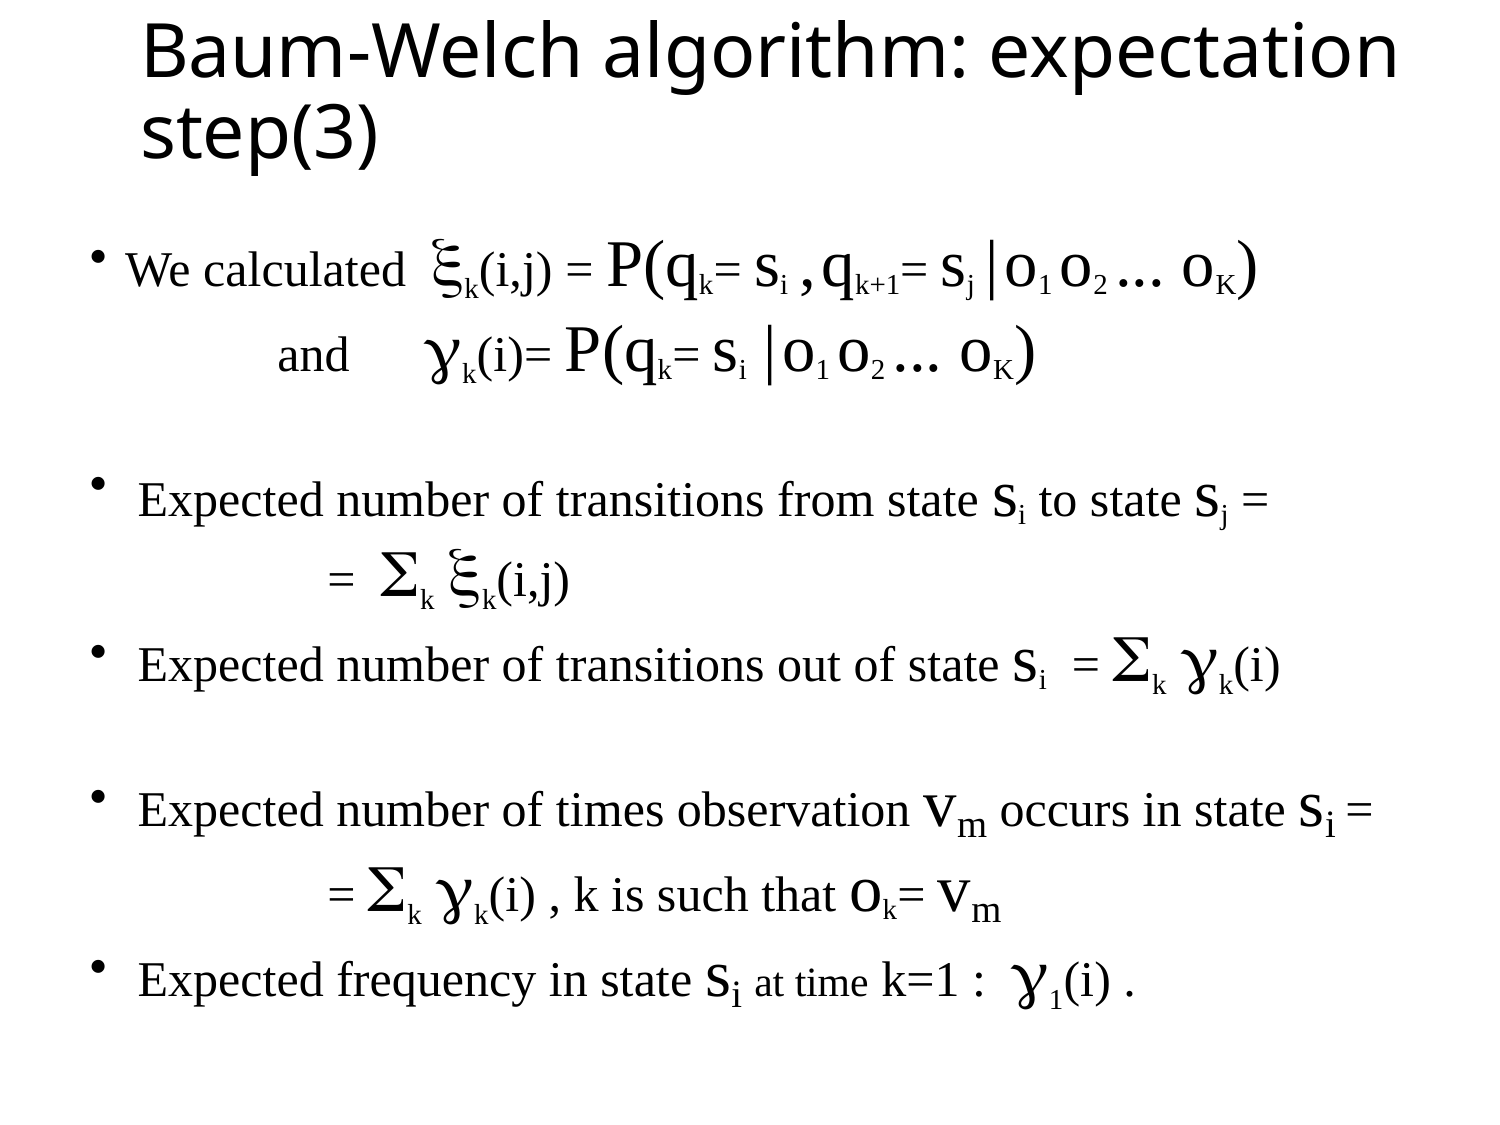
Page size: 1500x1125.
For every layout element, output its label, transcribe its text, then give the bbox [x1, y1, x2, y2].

text_box We calculated k(i,j) = P(qk= si , qk+1= sj | o1 o2 ... oK) and k(i)= P(qk= si | o1 o2 ... oK) Expected number of transitions from state si to state sj = = k k(i,j) Expected number of transitions out of state si = k k(i) Expected number of times observation vm occurs in state si = = k k(i) , k is such that ok= vm Expected frequency in state si at time k=1 : 1(i) . [74, 212, 1415, 1023]
title Baum-Welch algorithm: expectation step(3) [125, 0, 1500, 188]
